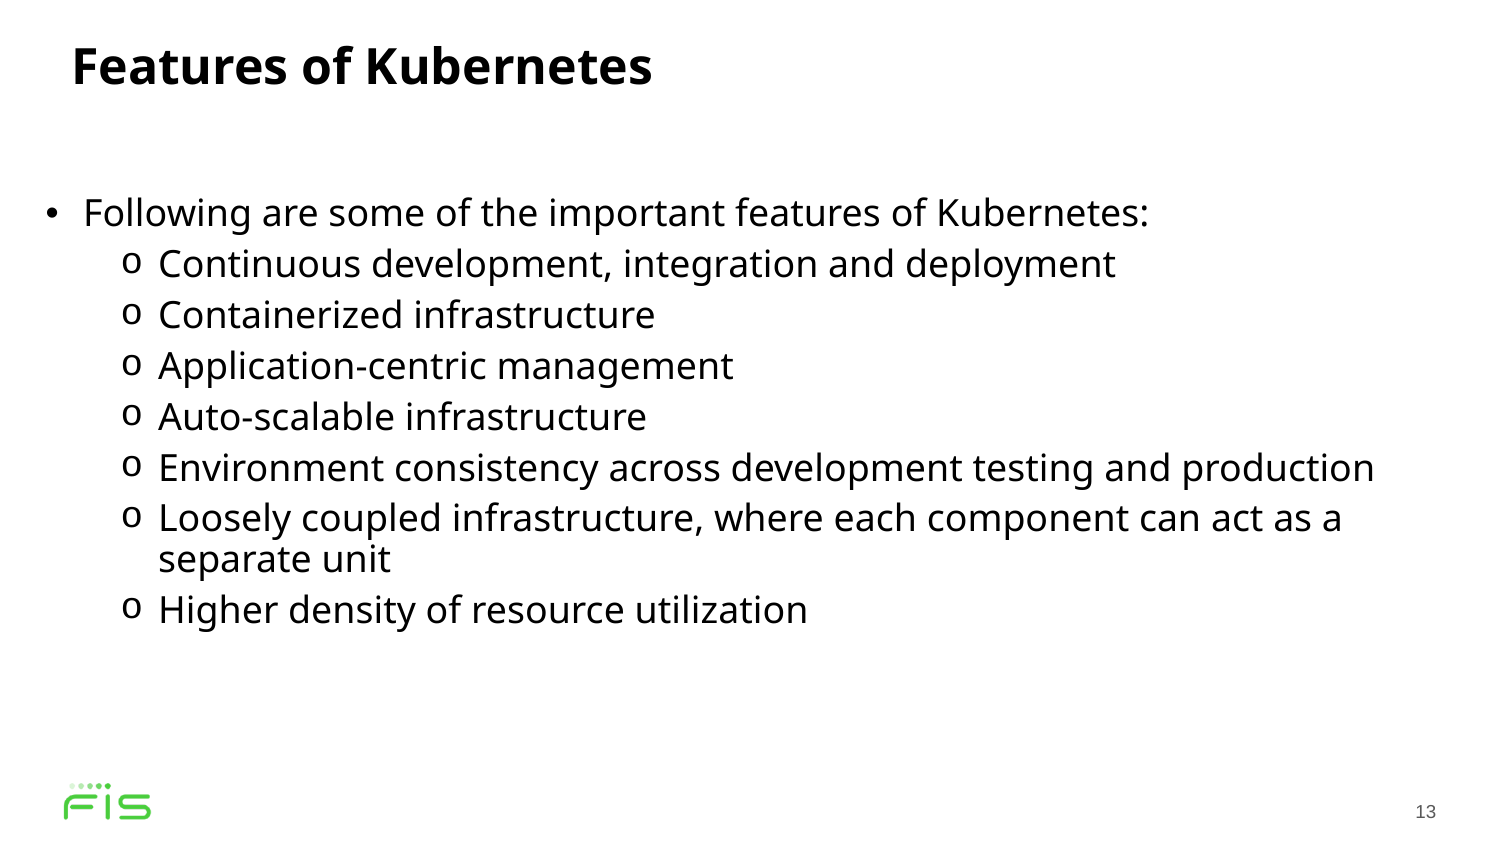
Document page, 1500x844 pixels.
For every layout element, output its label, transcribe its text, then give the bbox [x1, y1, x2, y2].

text_box Following are some of the important features of Kubernetes: Continuous development, integration and deployment Containerized infrastructure Application-centric management Auto-scalable infrastructure Environment consistency across development testing and production Loosely coupled infrastructure, where each component can act as a separate unit Higher density of resource utilization [30, 121, 1496, 821]
slide_number 13 [1359, 800, 1437, 823]
text_box Features of Kubernetes [56, 33, 1452, 121]
